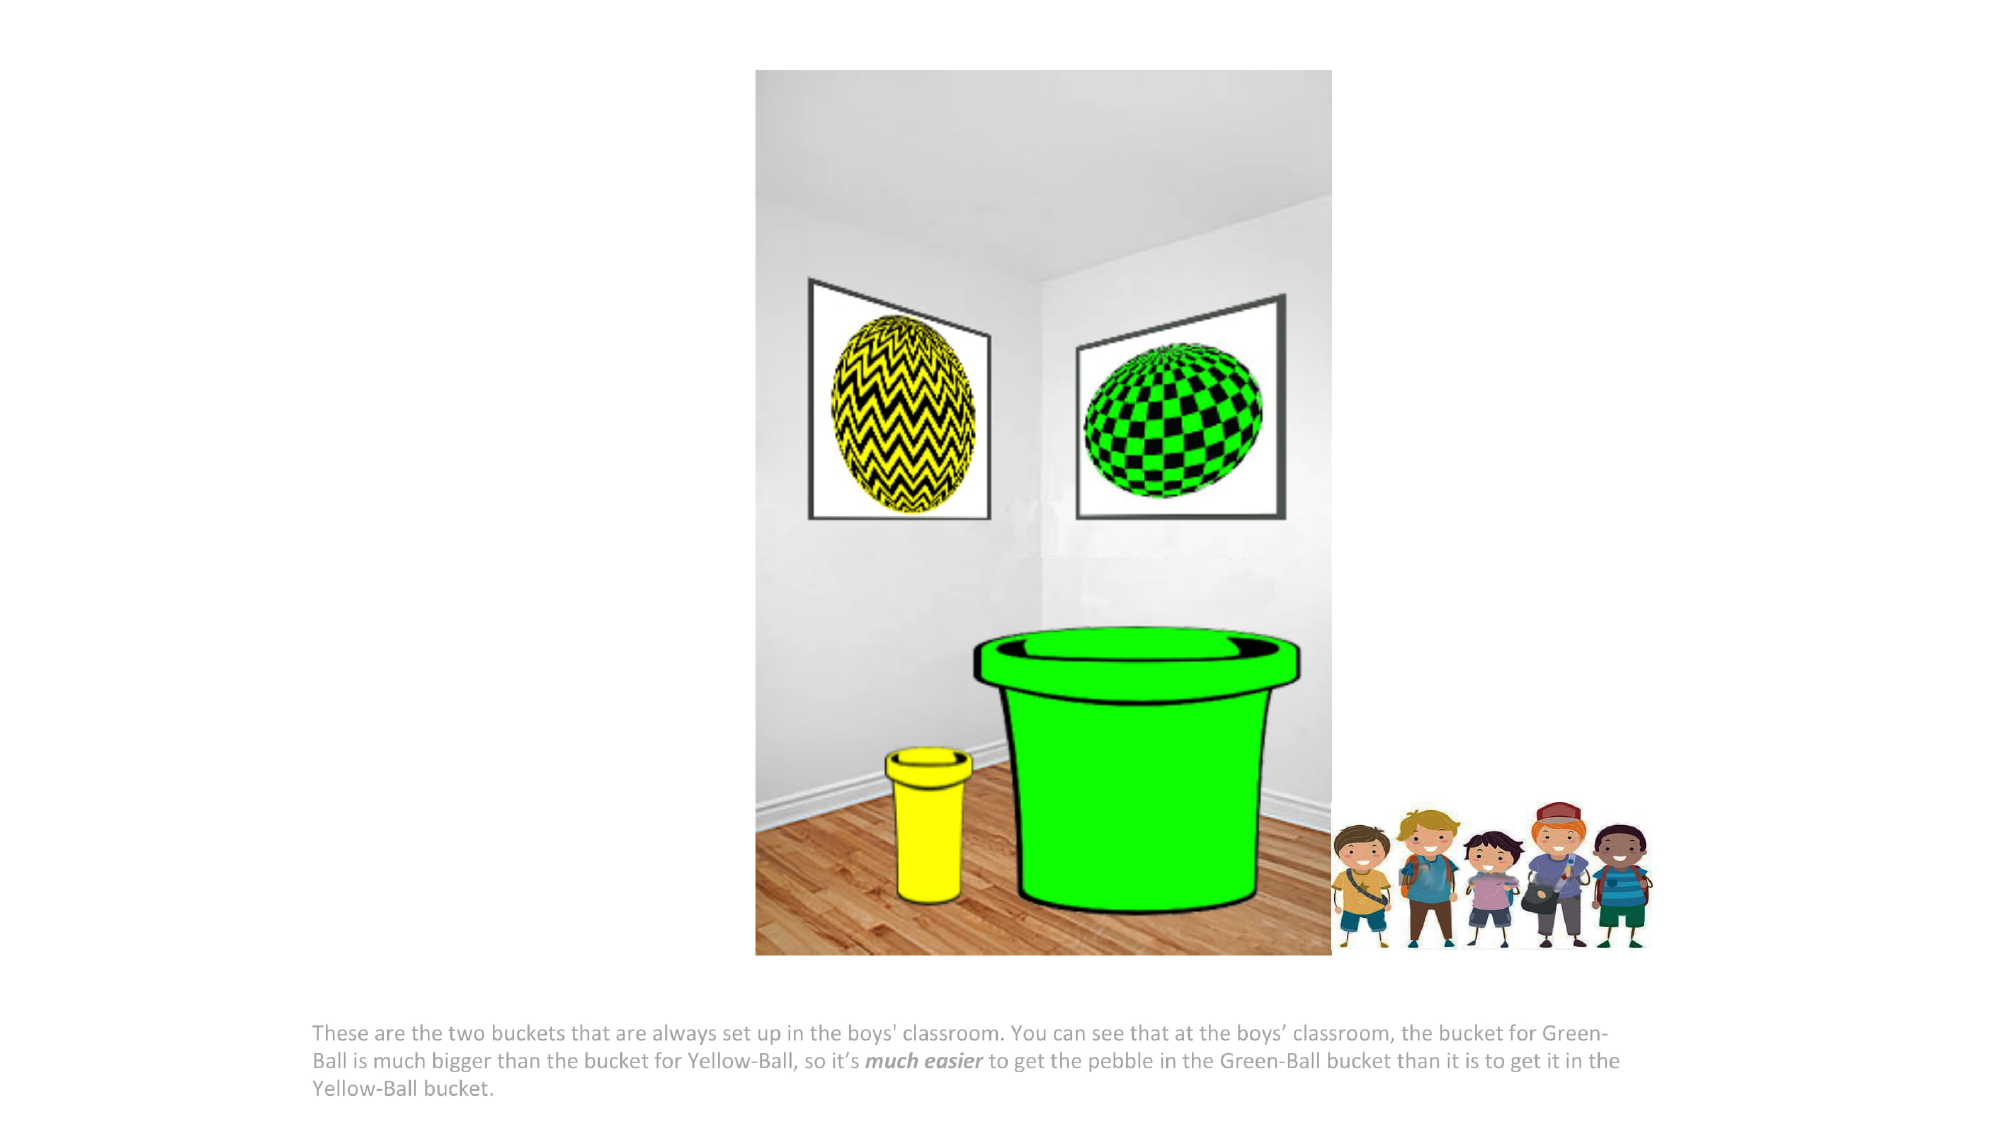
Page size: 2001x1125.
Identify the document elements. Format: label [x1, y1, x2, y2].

picture [200, 0, 1758, 1113]
